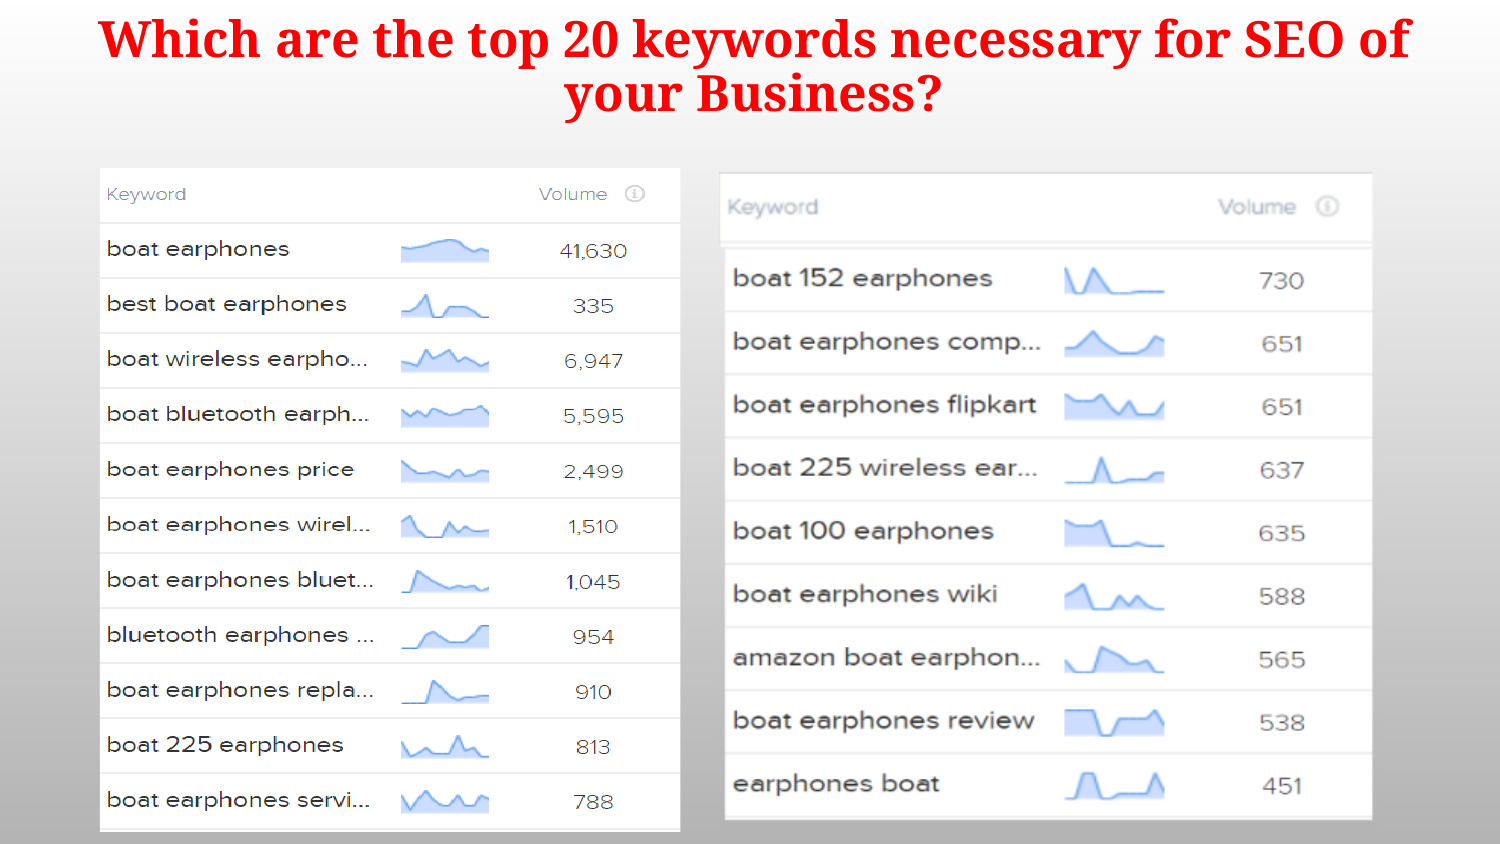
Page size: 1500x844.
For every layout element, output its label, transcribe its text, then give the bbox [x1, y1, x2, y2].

picture [718, 171, 1381, 828]
title Which are the top 20 keywords necessary for SEO of your Business? [22, 0, 1486, 138]
picture [99, 167, 681, 832]
